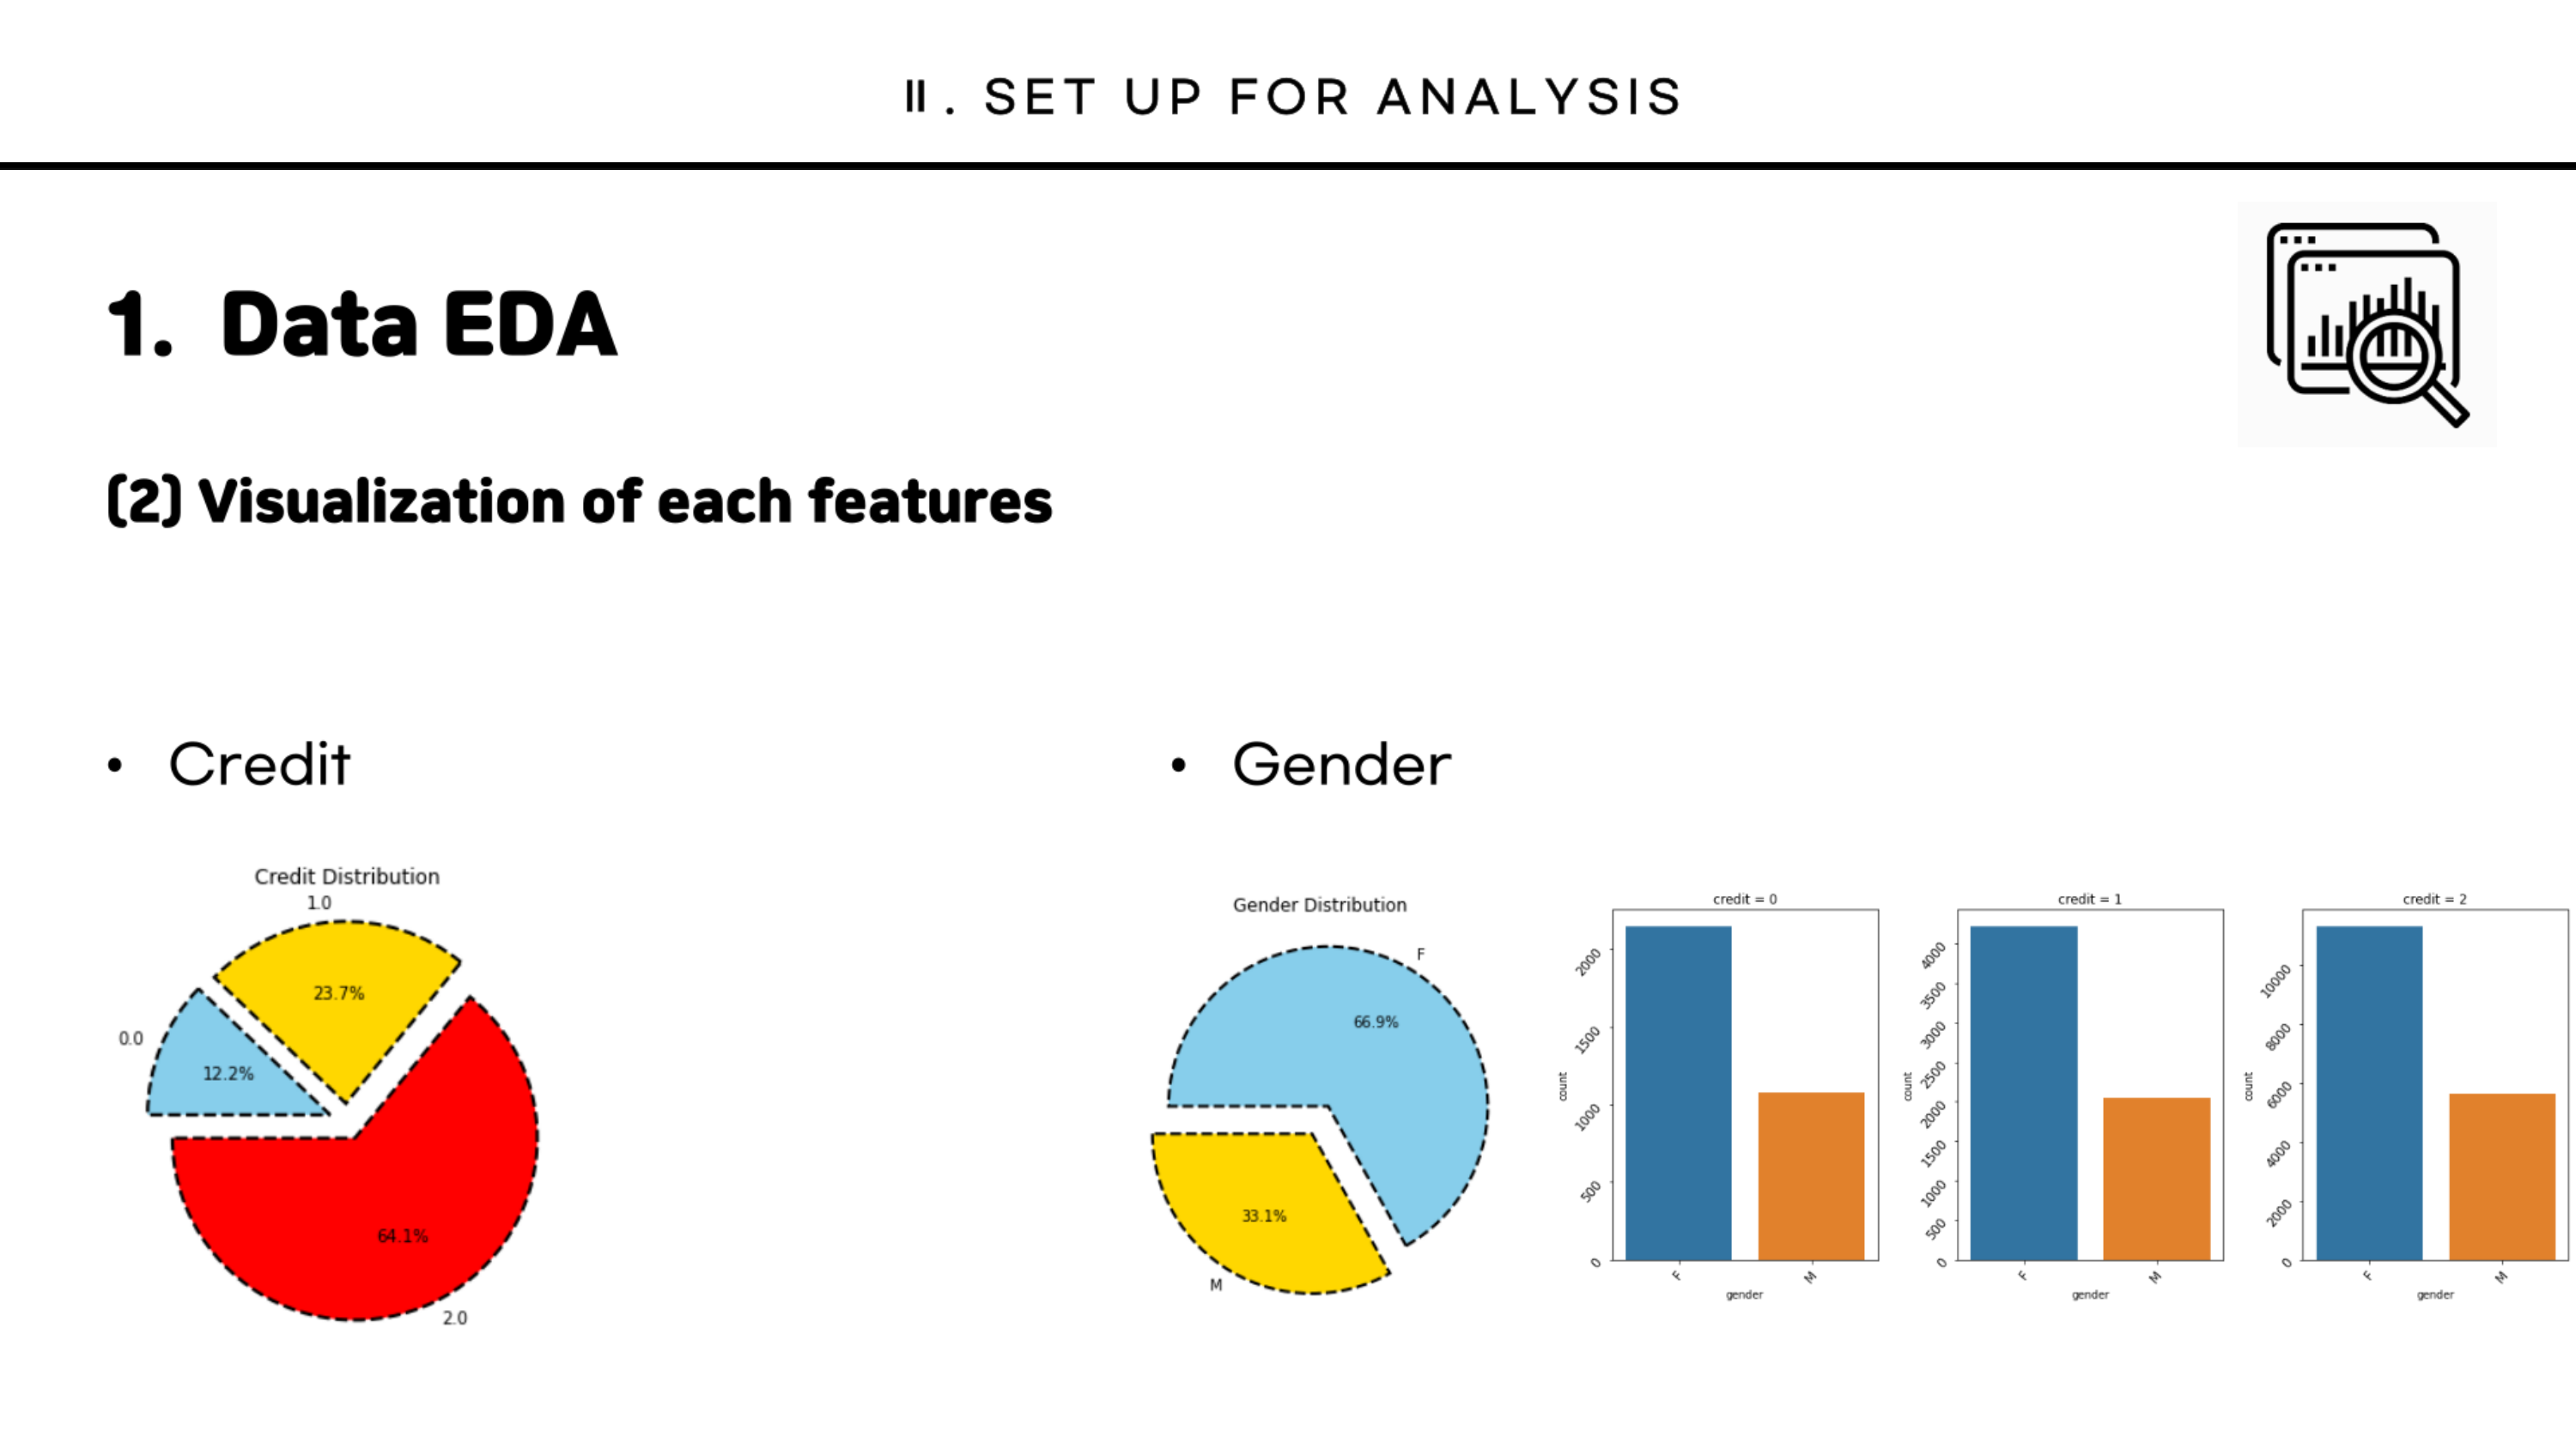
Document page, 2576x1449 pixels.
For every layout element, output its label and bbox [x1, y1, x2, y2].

text_box [0, 162, 2576, 170]
picture [743, 66, 1691, 147]
text_box [1110, 887, 1531, 1331]
picture [1162, 724, 1478, 810]
picture [98, 724, 375, 810]
picture [98, 458, 1078, 554]
text_box [106, 855, 587, 1362]
picture [94, 258, 654, 396]
text_box [1550, 886, 2576, 1307]
text_box [2238, 202, 2497, 447]
